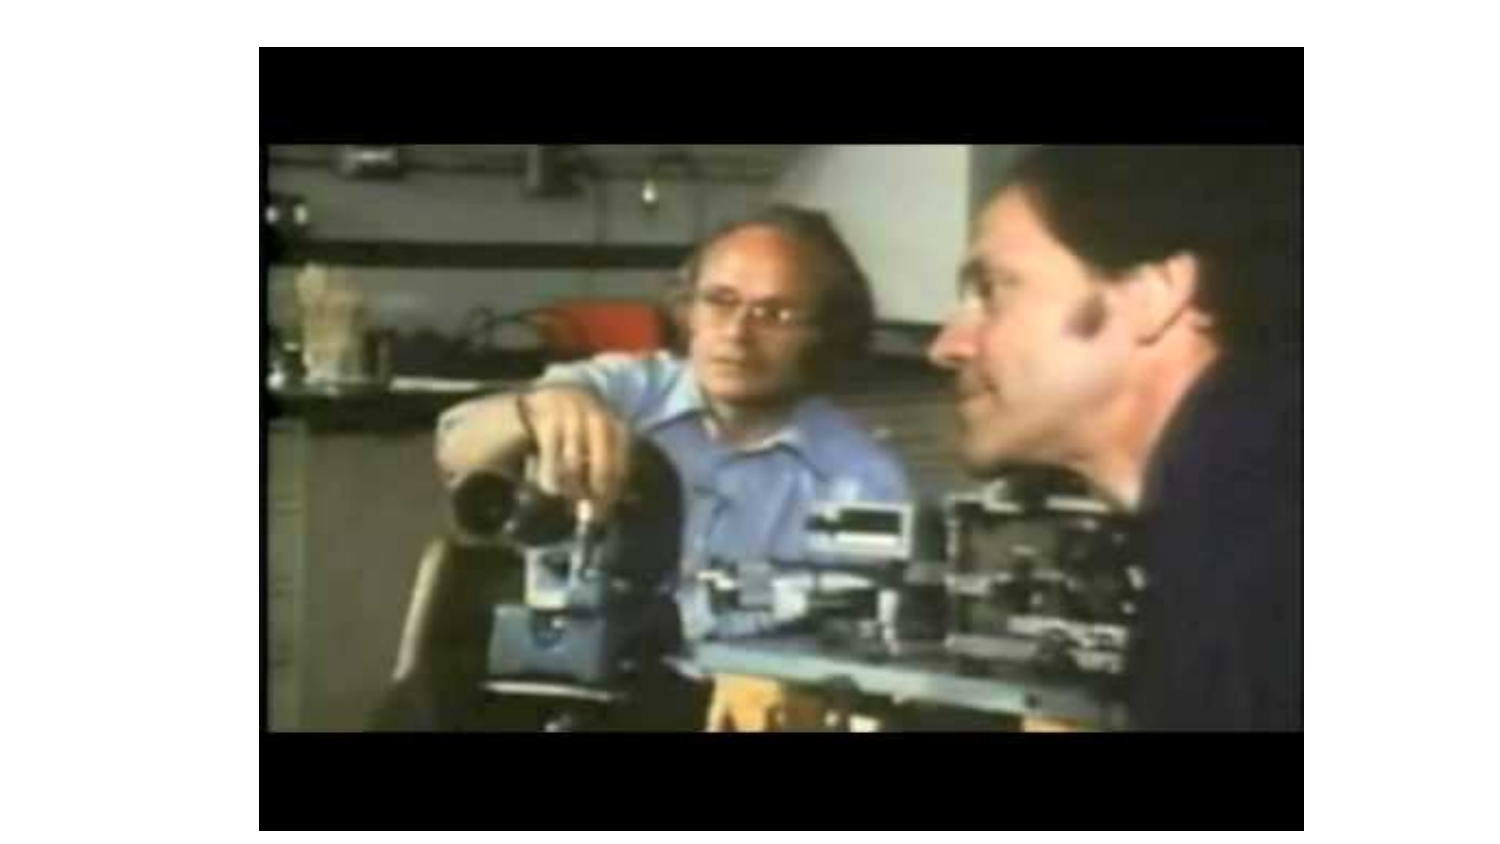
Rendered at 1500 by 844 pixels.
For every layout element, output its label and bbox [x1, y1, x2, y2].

picture [259, 47, 1304, 831]
